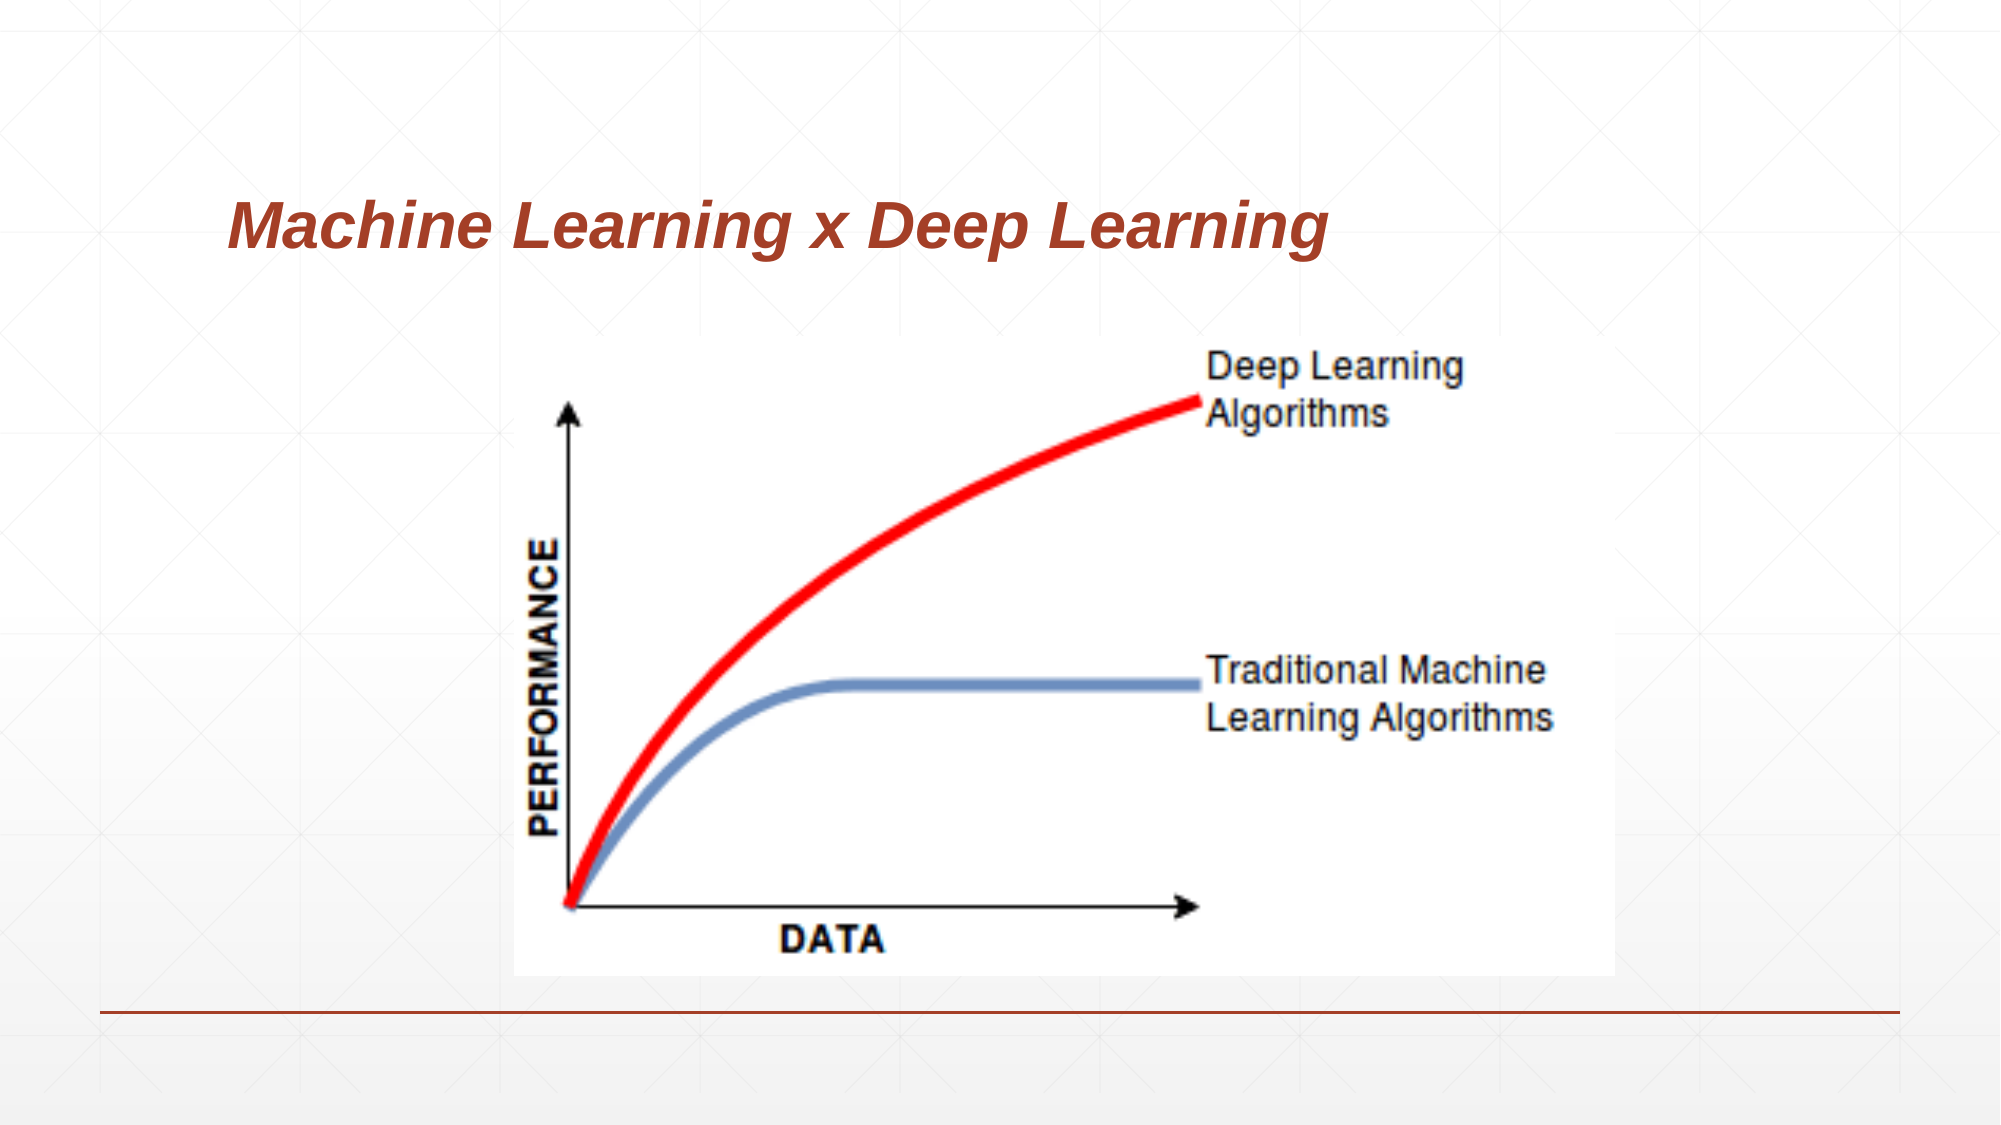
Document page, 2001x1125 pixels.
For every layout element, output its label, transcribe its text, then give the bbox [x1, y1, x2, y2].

title Machine Learning x Deep Learning [212, 82, 1788, 271]
picture [513, 336, 1615, 976]
